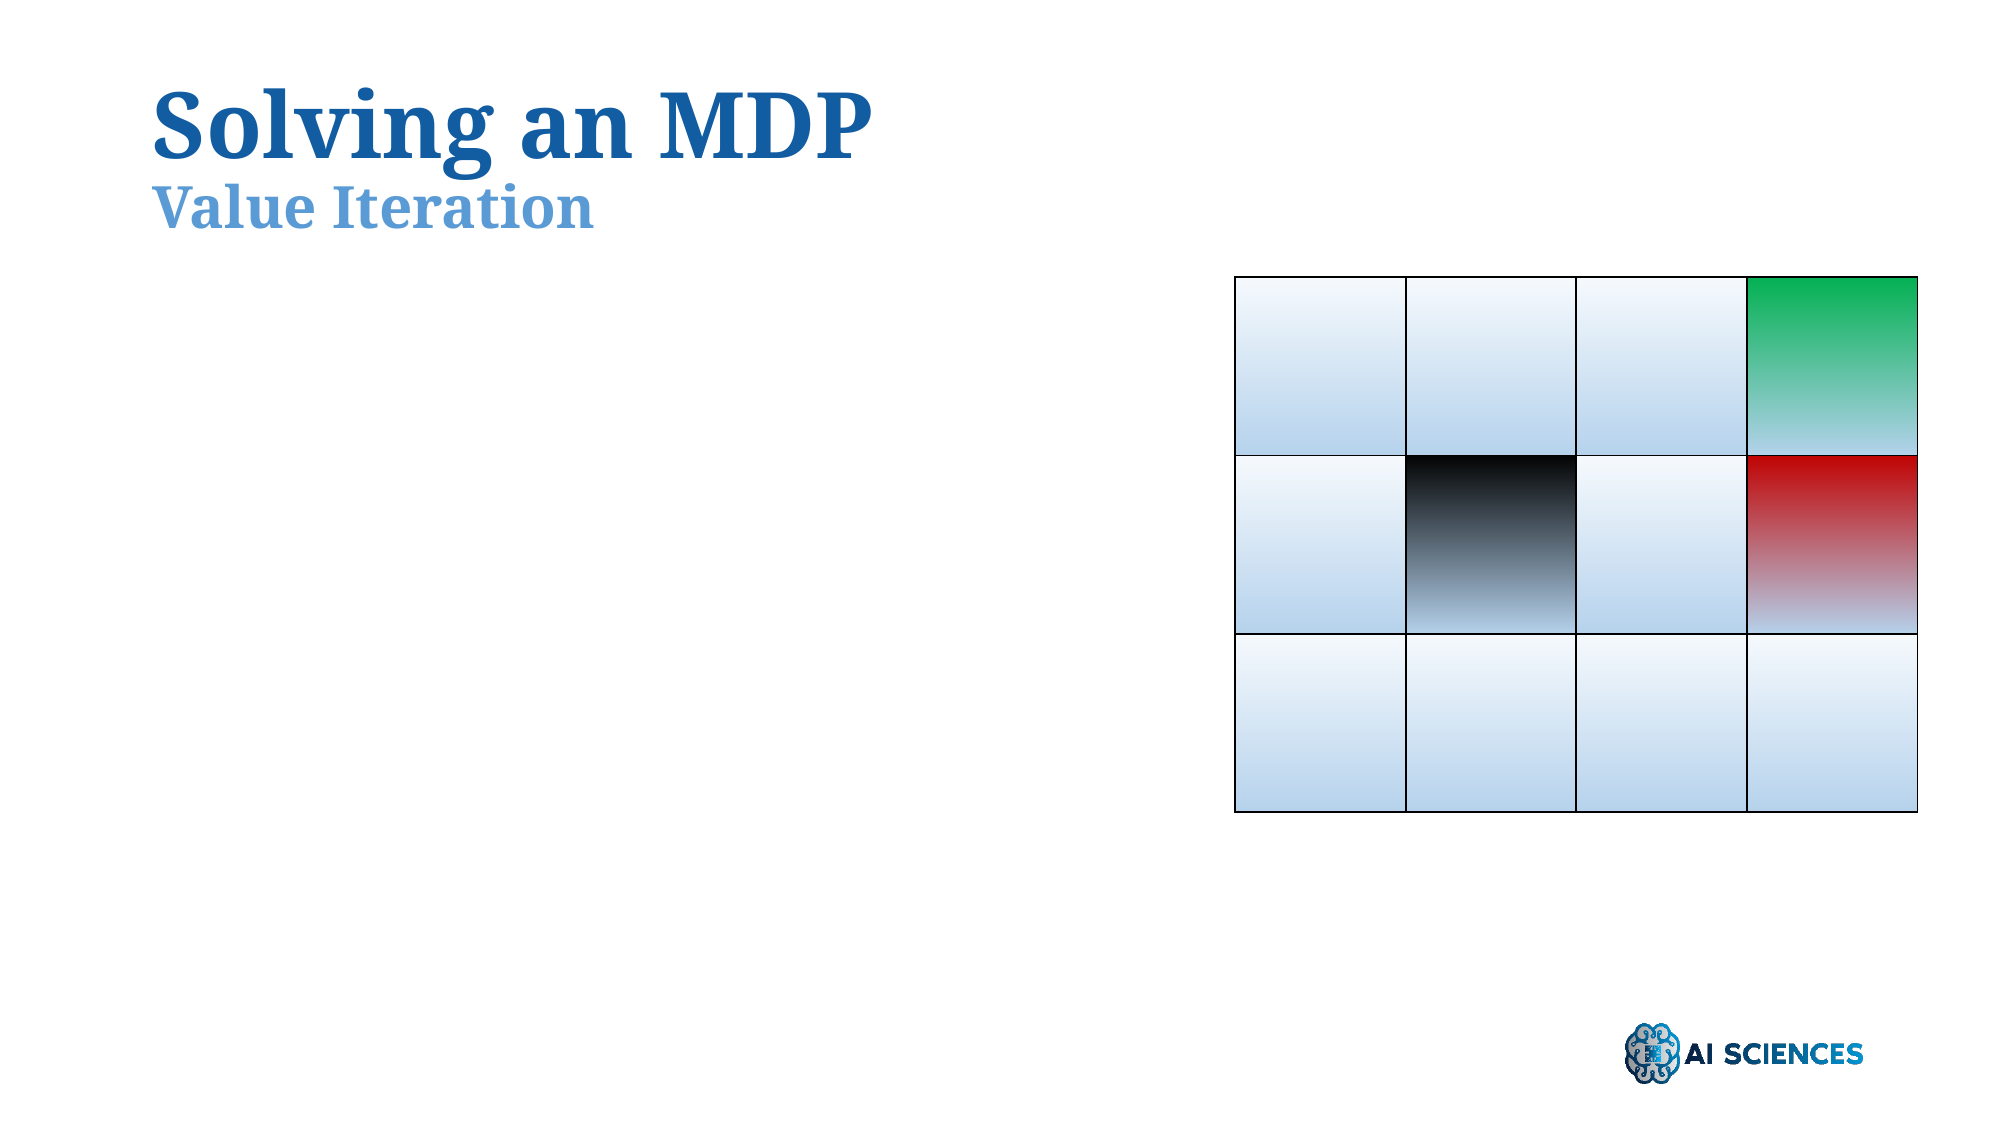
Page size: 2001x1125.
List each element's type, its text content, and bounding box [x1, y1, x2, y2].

table_cell [1748, 456, 1917, 633]
table_cell [1236, 635, 1405, 811]
table_cell [1407, 635, 1575, 811]
table_cell [1236, 456, 1405, 633]
picture [1657, 1027, 1667, 1038]
table_header [1407, 278, 1575, 455]
table_cell [1577, 456, 1746, 633]
picture [1854, 1048, 1863, 1053]
picture [1669, 1060, 1676, 1070]
table_header [1748, 278, 1917, 455]
table_cell [1407, 456, 1575, 633]
table_header [1577, 278, 1746, 455]
table_header [1236, 278, 1405, 455]
table_cell [1748, 635, 1917, 811]
table_cell [1577, 635, 1746, 811]
title Solving an MDP Value Iteration [137, 51, 1863, 269]
picture [1625, 1023, 1863, 1084]
